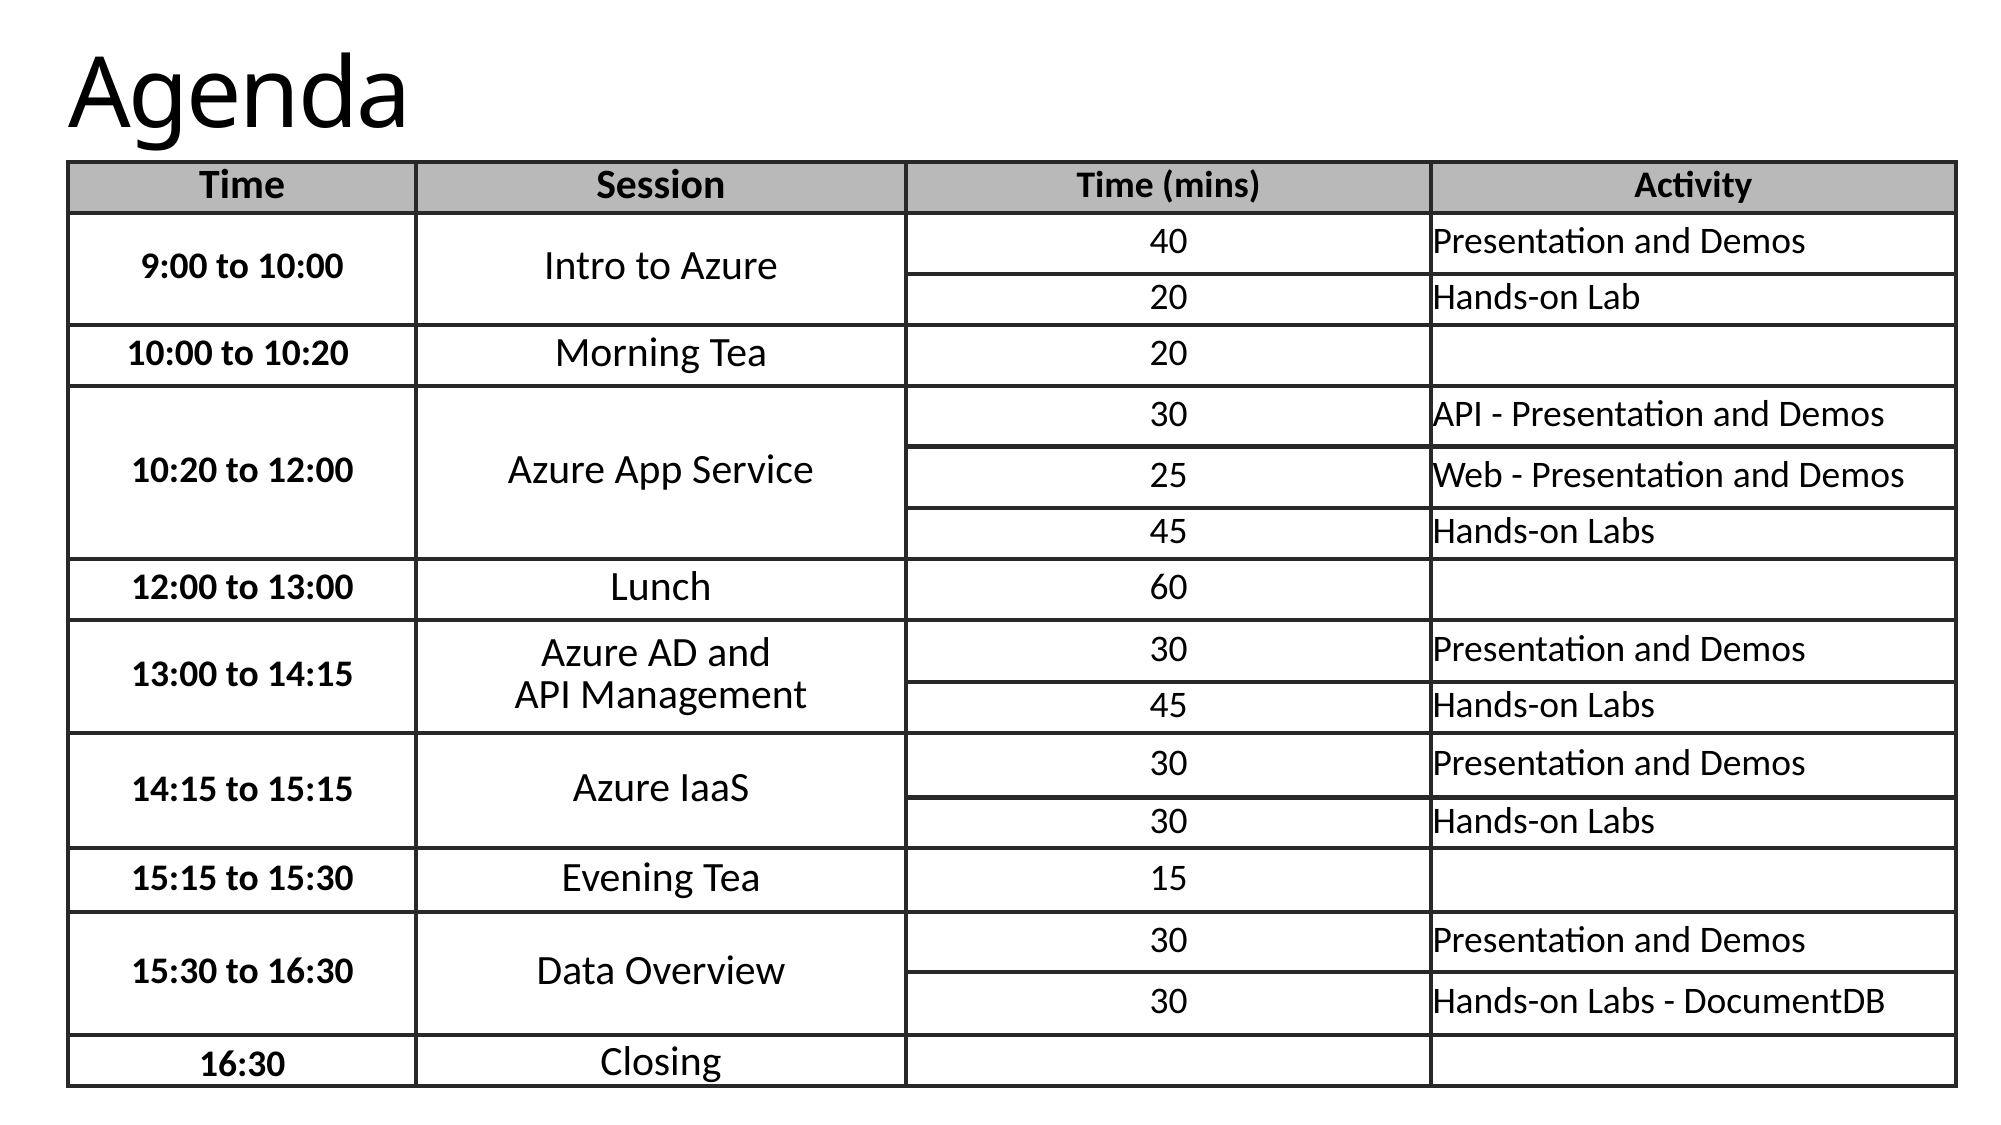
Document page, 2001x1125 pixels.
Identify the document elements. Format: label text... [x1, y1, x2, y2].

table_cell 45 [908, 510, 1429, 557]
table_cell 14:15 to 15:15 [70, 735, 414, 846]
table_cell [1433, 1037, 1954, 1084]
table_cell Hands-on Labs - DocumentDB [1433, 974, 1954, 1033]
table_cell Azure IaaS [418, 735, 904, 846]
table_cell Web - Presentation and Demos [1433, 449, 1954, 506]
table_cell Lunch [418, 561, 904, 618]
table_cell 15:15 to 15:30 [70, 850, 414, 910]
table_cell 30 [908, 388, 1429, 444]
table_cell Presentation and Demos [1433, 215, 1954, 272]
title Agenda [44, 27, 1956, 175]
table_cell 30 [908, 622, 1429, 680]
table_cell Intro to Azure [418, 215, 904, 323]
table_cell Azure App Service [418, 388, 904, 557]
table_cell 15:30 to 16:30 [70, 914, 414, 1033]
table_cell [1433, 327, 1954, 384]
table_cell 16:30 [70, 1037, 414, 1084]
table_cell 15 [908, 850, 1429, 910]
table_cell Presentation and Demos [1433, 914, 1954, 970]
table_cell Presentation and Demos [1433, 735, 1954, 795]
table_cell 20 [908, 327, 1429, 384]
table_cell 30 [908, 800, 1429, 846]
table_cell 20 [908, 276, 1429, 323]
table_cell [908, 1037, 1429, 1084]
table_cell 30 [908, 735, 1429, 795]
table_header Session [418, 164, 904, 211]
table_cell 30 [908, 914, 1429, 970]
table_cell 40 [908, 215, 1429, 272]
table_cell [1433, 850, 1954, 910]
table_cell Evening Tea [418, 850, 904, 910]
table_cell 30 [908, 974, 1429, 1033]
table_header Time [70, 164, 414, 211]
table_cell 10:00 to 10:20 [70, 327, 414, 384]
table_cell Hands-on Lab [1433, 276, 1954, 323]
table_cell Morning Tea [418, 327, 904, 384]
table_cell Azure AD and API Management [418, 622, 904, 731]
table_cell Closing [418, 1037, 904, 1084]
table_cell Hands-on Labs [1433, 800, 1954, 846]
table_cell Hands-on Labs [1433, 684, 1954, 731]
table_cell API - Presentation and Demos [1433, 388, 1954, 444]
table_cell 12:00 to 13:00 [70, 561, 414, 618]
table_cell 60 [908, 561, 1429, 618]
table_cell 9:00 to 10:00 [70, 215, 414, 323]
table_header Time (mins) [908, 164, 1429, 211]
table_cell 13:00 to 14:15 [70, 622, 414, 731]
table_cell Presentation and Demos [1433, 622, 1954, 680]
table_cell 25 [908, 449, 1429, 506]
table_cell [1433, 561, 1954, 618]
table_cell 45 [908, 684, 1429, 731]
table_cell 10:20 to 12:00 [70, 388, 414, 557]
table_cell Hands-on Labs [1433, 510, 1954, 557]
table_cell Data Overview [418, 914, 904, 1033]
table_header Activity [1433, 164, 1954, 211]
